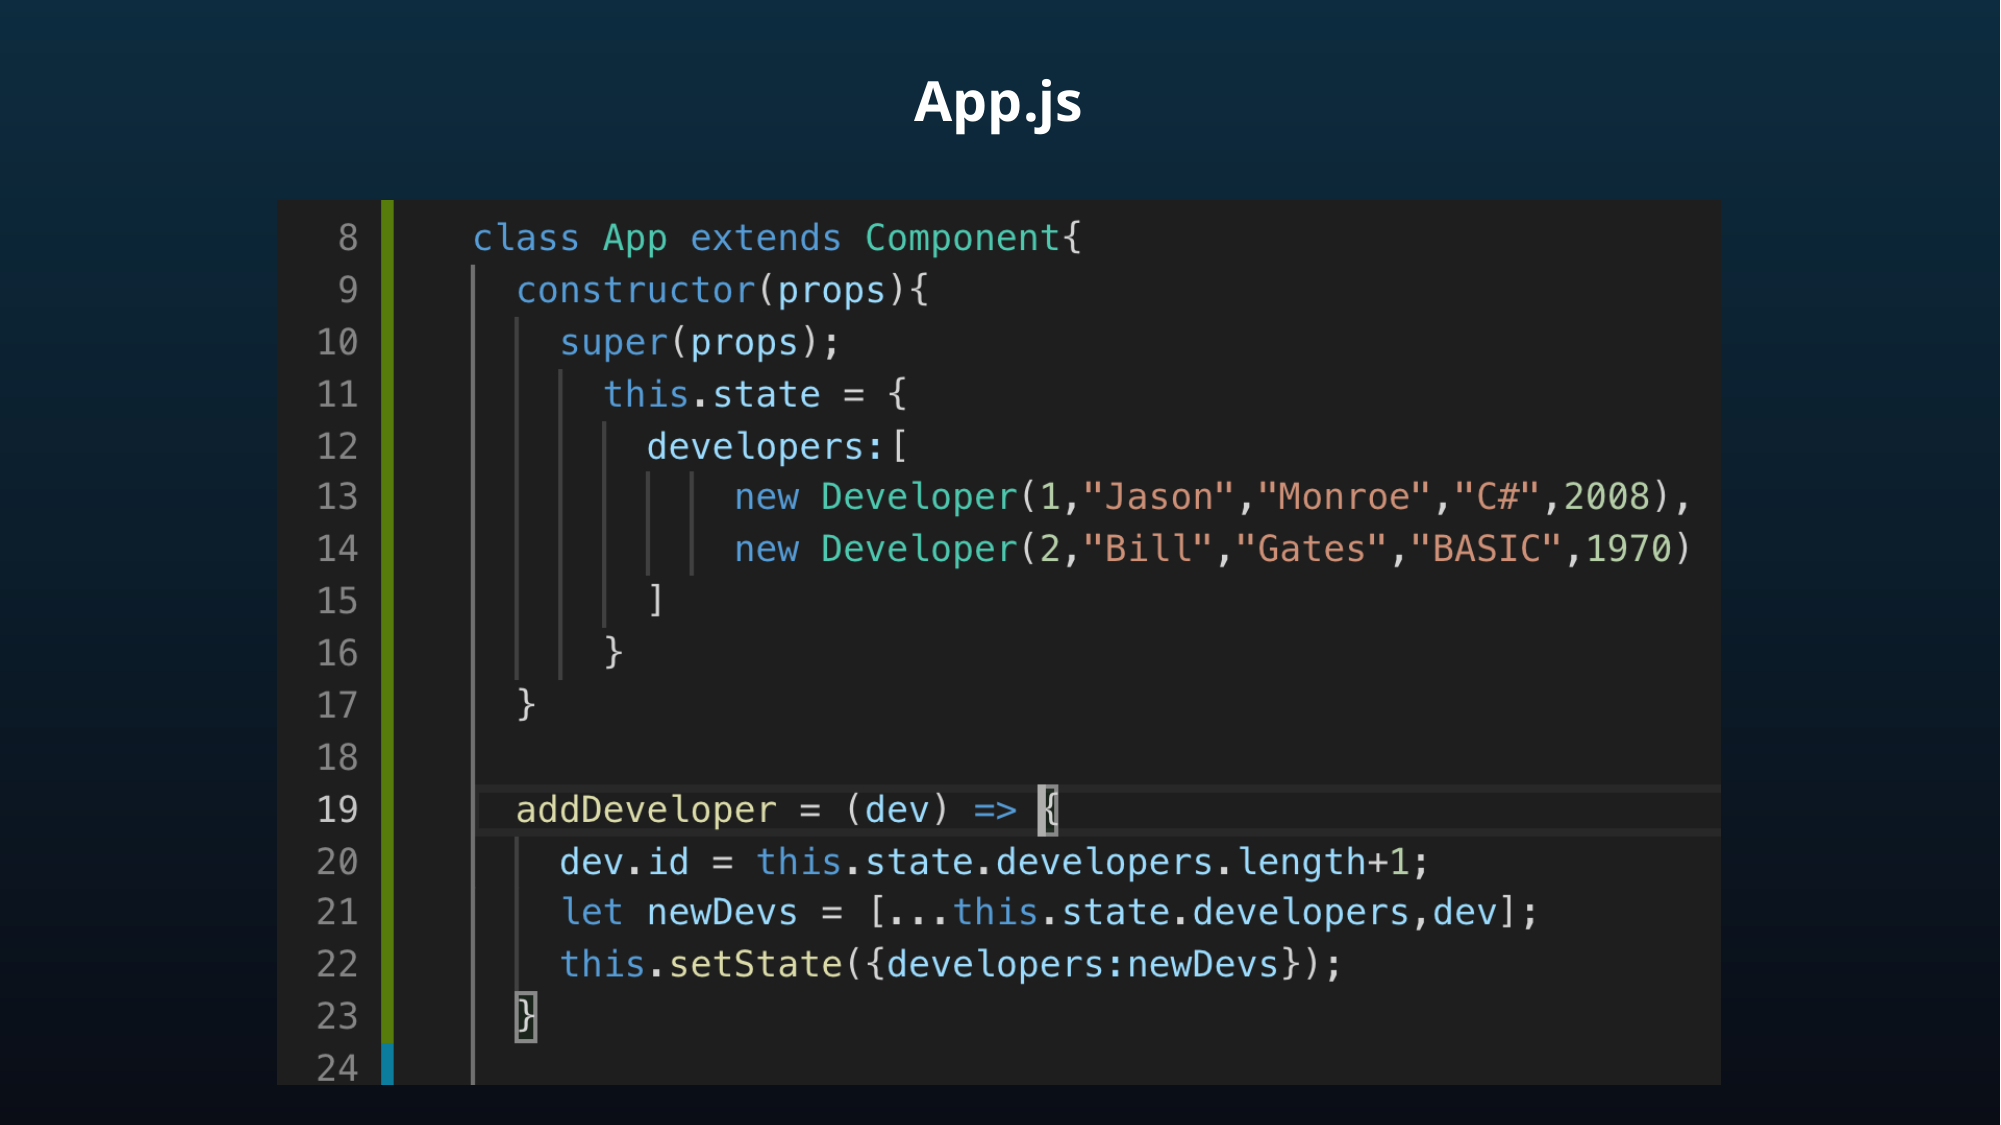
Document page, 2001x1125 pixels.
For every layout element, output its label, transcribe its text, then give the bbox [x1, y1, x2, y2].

title App.js [81, 54, 1917, 154]
picture [277, 200, 1721, 1085]
